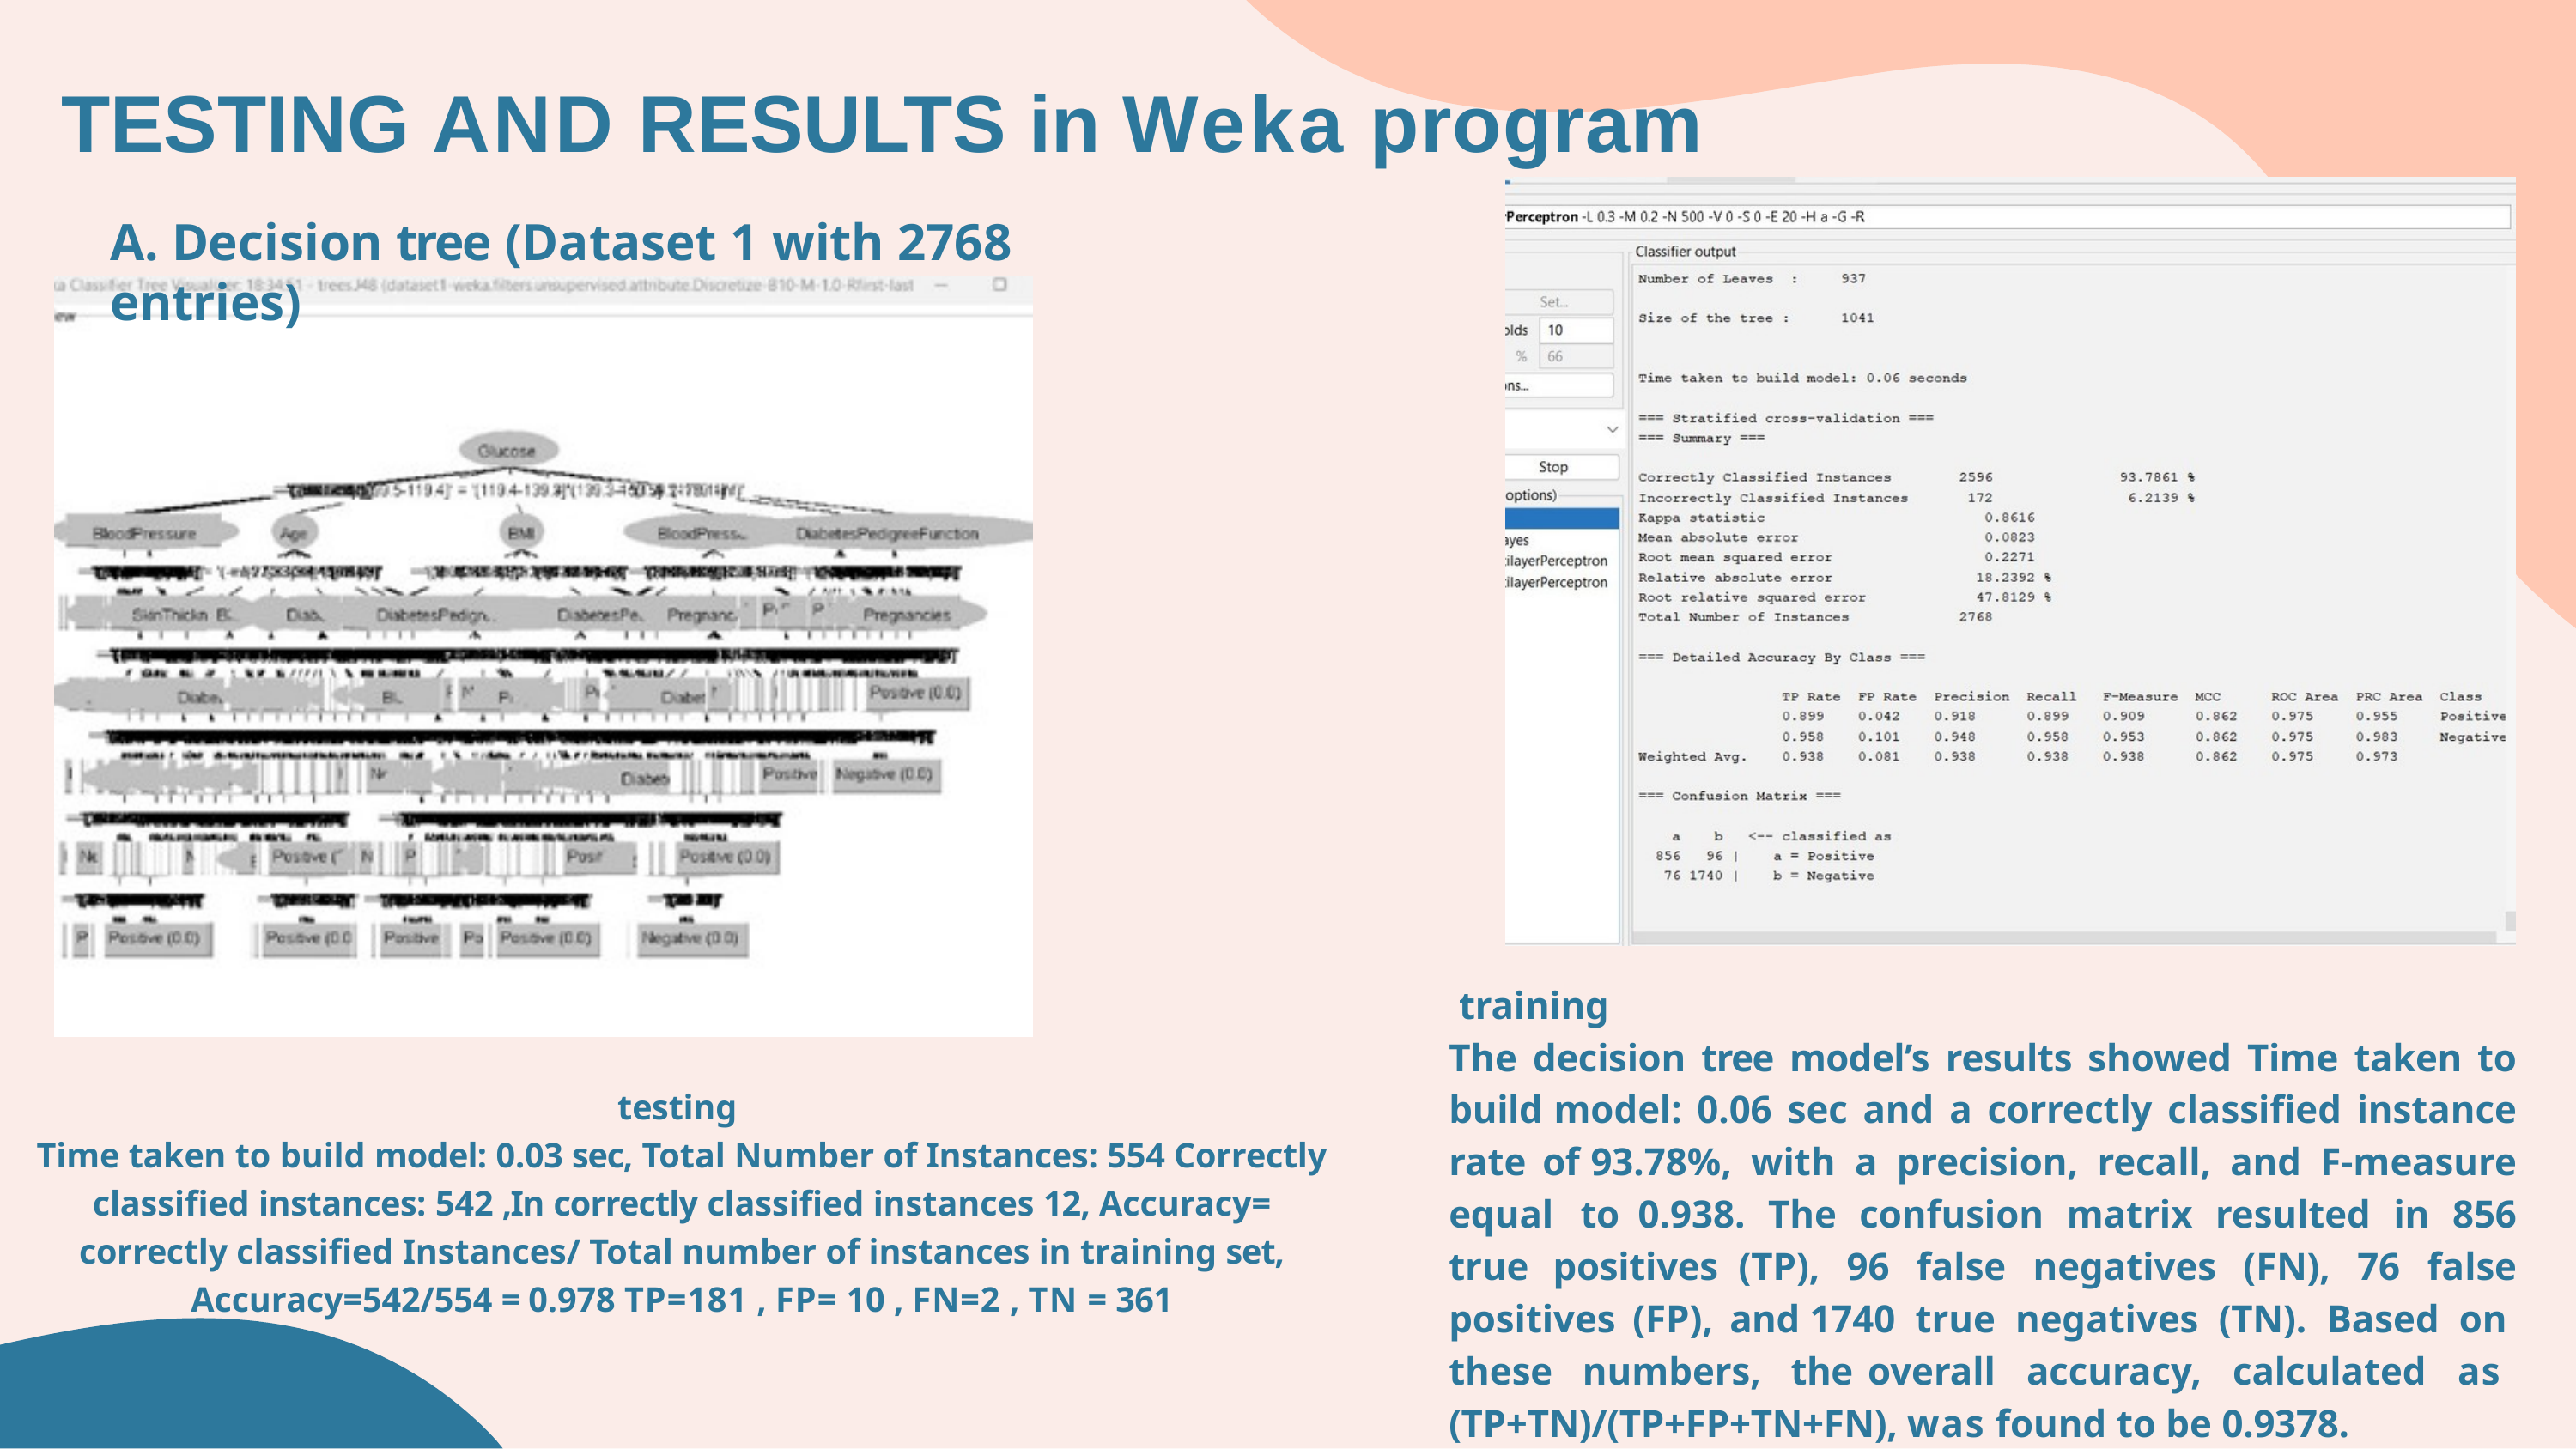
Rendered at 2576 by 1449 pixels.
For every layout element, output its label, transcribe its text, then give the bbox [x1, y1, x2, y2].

picture [54, 276, 1033, 1037]
text_box [0, 1319, 503, 1449]
picture [1504, 177, 2516, 947]
text_box training The decision tree model’s results showed Time taken to build model: 0.06 sec and a correctly classified instance rate of 93.78%, with a precision, recall, and F-measure equal to 0.938. The confusion matrix resulted in 856 true positives (TP), 96 false negatives (FN), 76 false positives (FP), and 1740 true negatives (TN). Based on these numbers, the overall accuracy, calculated as (TP+TN)/(TP+FP+TN+FN), was found to be 0.9378. [1447, 972, 2518, 1445]
title TESTING AND RESULTS in Weka program [59, 70, 1722, 314]
text_box A. Decision tree (Dataset 1 with 2768 entries) [107, 209, 1170, 331]
text_box [1246, 0, 2576, 629]
text_box testing Time taken to build model: 0.03 sec, Total Number of Instances: 554 Correctly classified instances: 542 ,In correctly classified instances 12, Accuracy= correctly classified Instances/ Total number of instances in training set, Accuracy=542/554 = 0.978 TP=181 , FP= 10 , FN=2 , TN = 361 [18, 1076, 1344, 1319]
